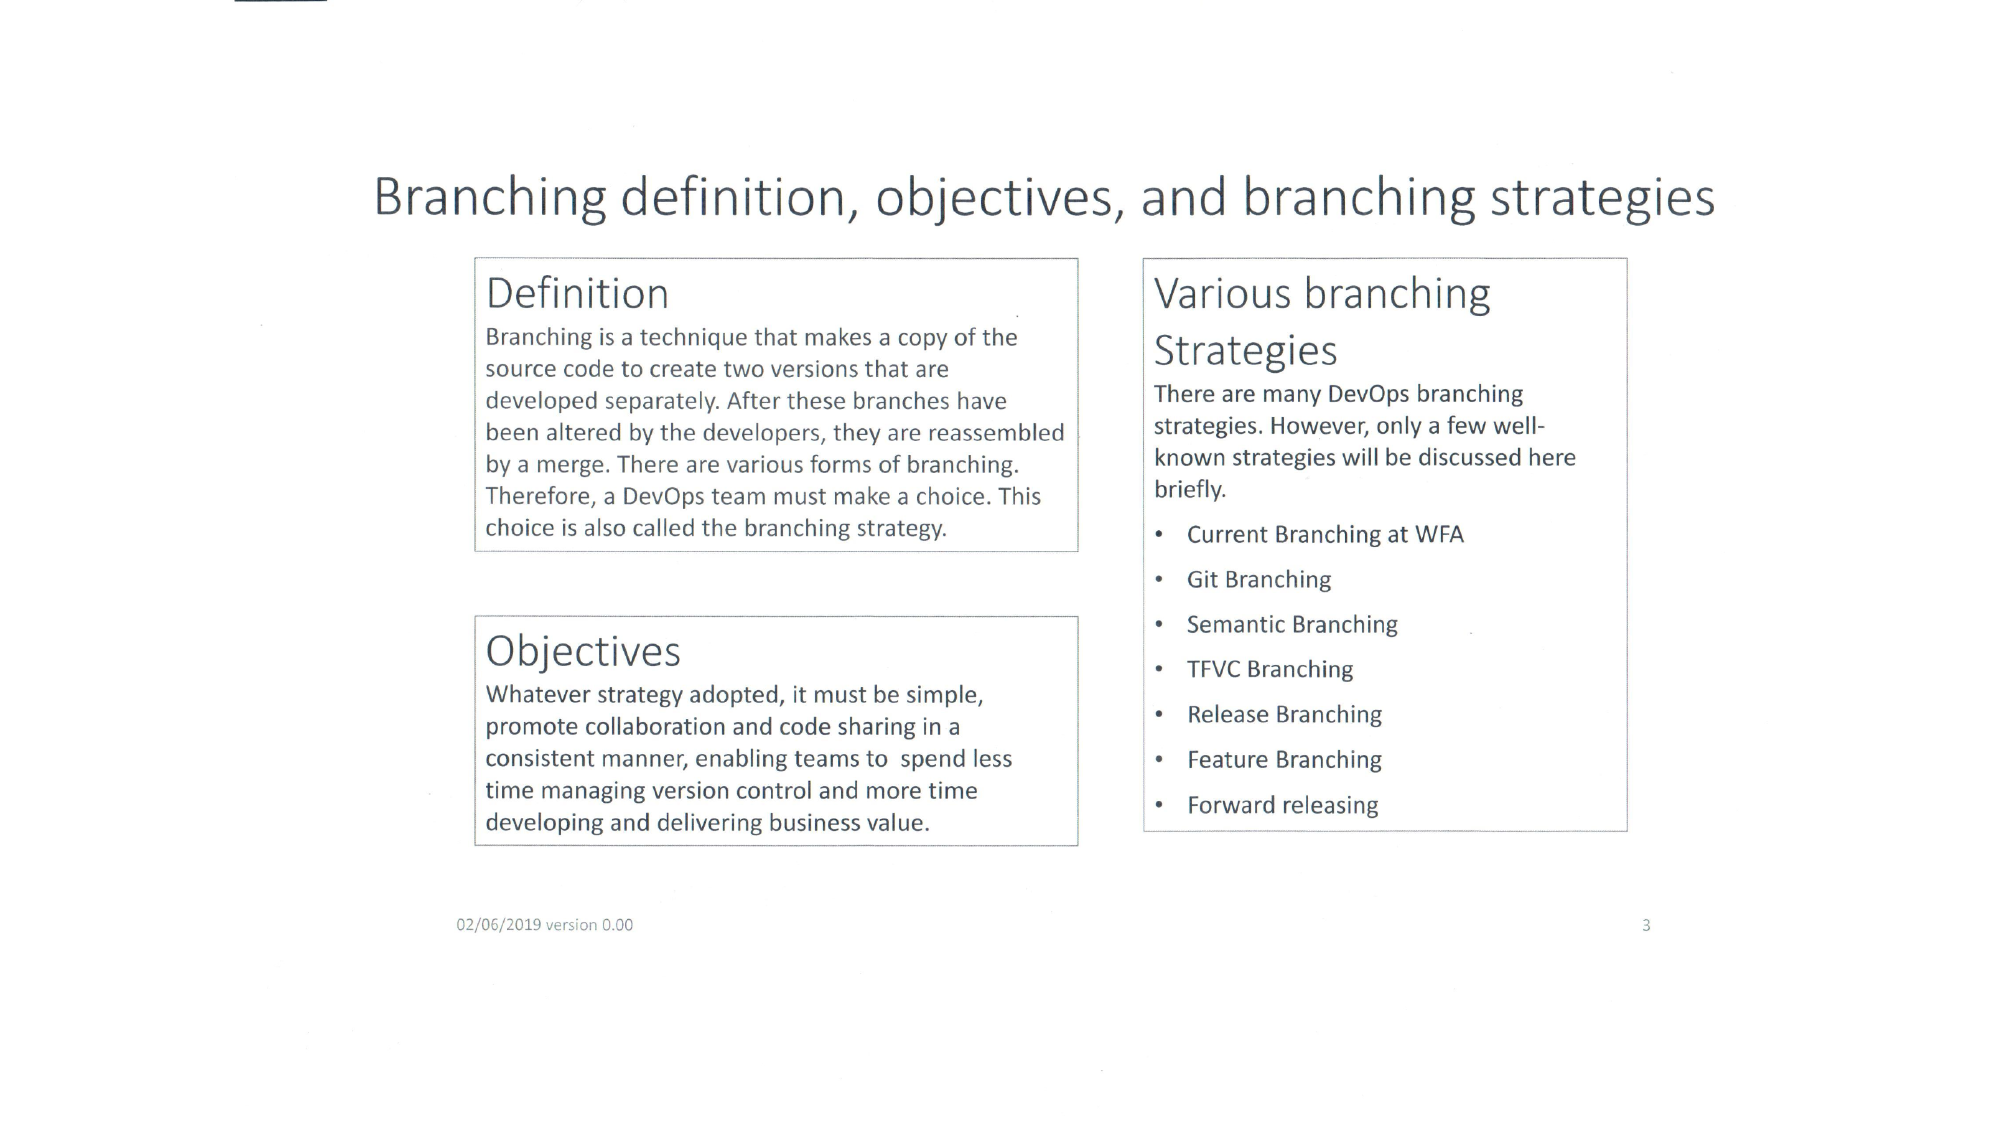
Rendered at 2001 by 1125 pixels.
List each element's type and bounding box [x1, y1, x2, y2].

picture [228, 0, 1772, 1125]
